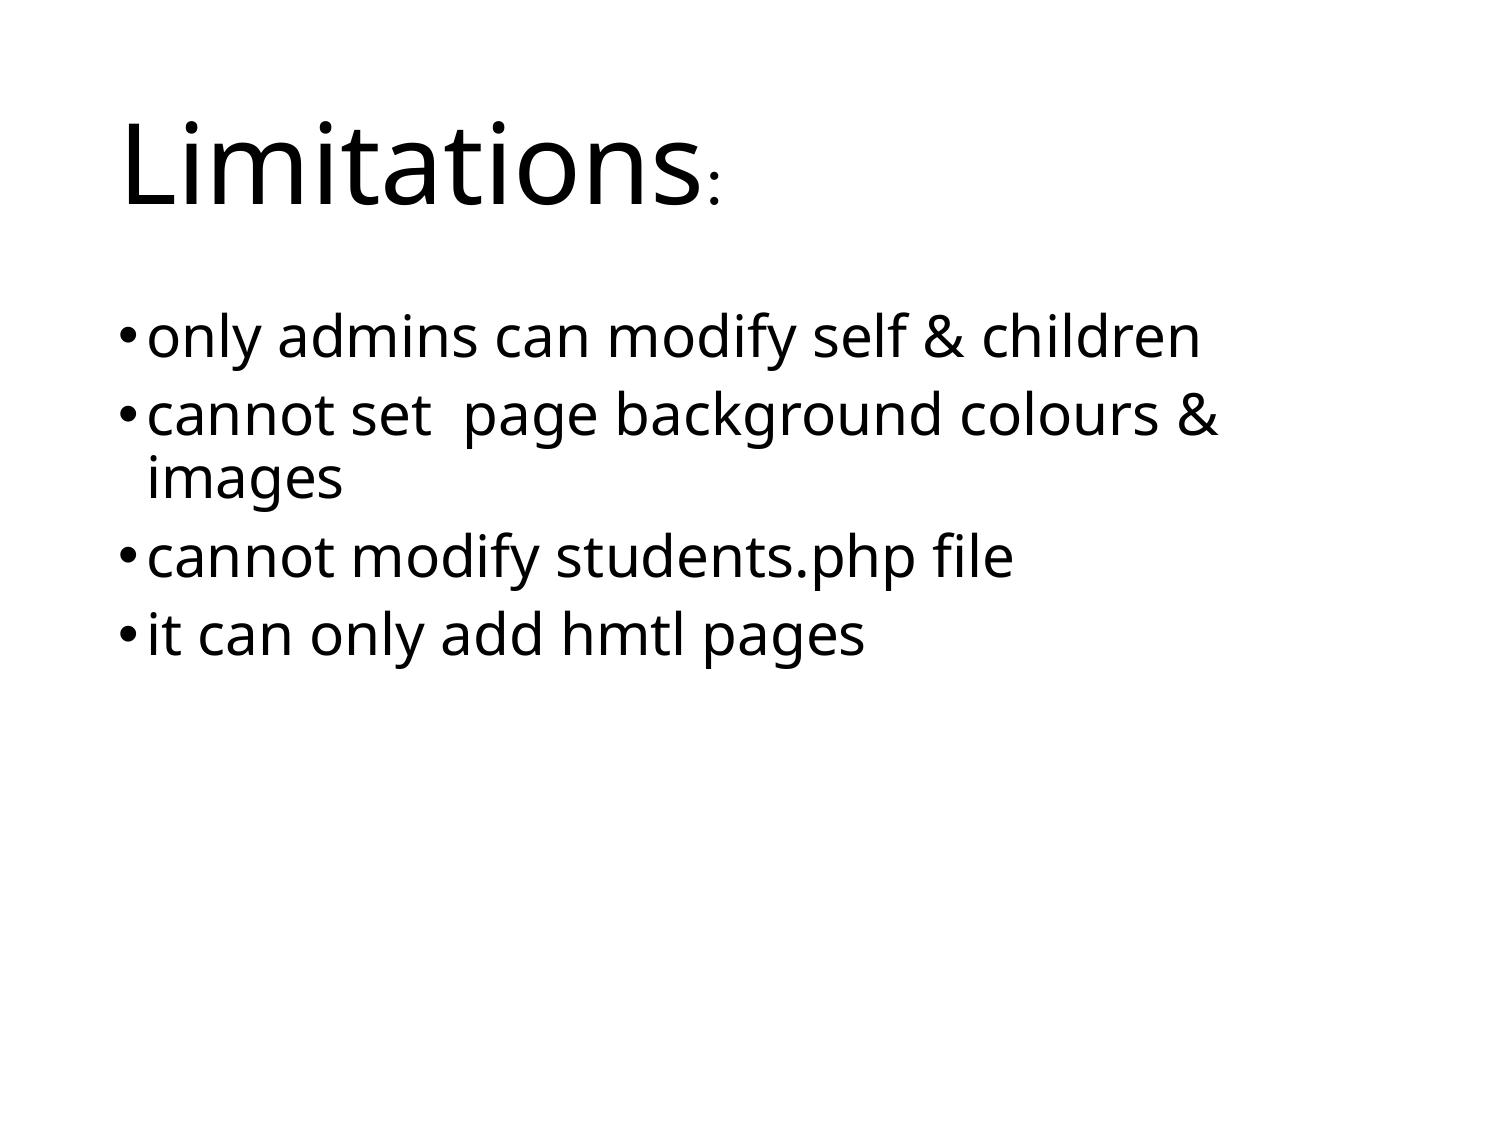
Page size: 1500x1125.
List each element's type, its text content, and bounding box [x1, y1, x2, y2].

list only admins can modify self & children cannot set page background colours & images cannot modify students.php file it can only add hmtl pages [103, 299, 1397, 1014]
title Limitations: [103, 59, 1397, 278]
